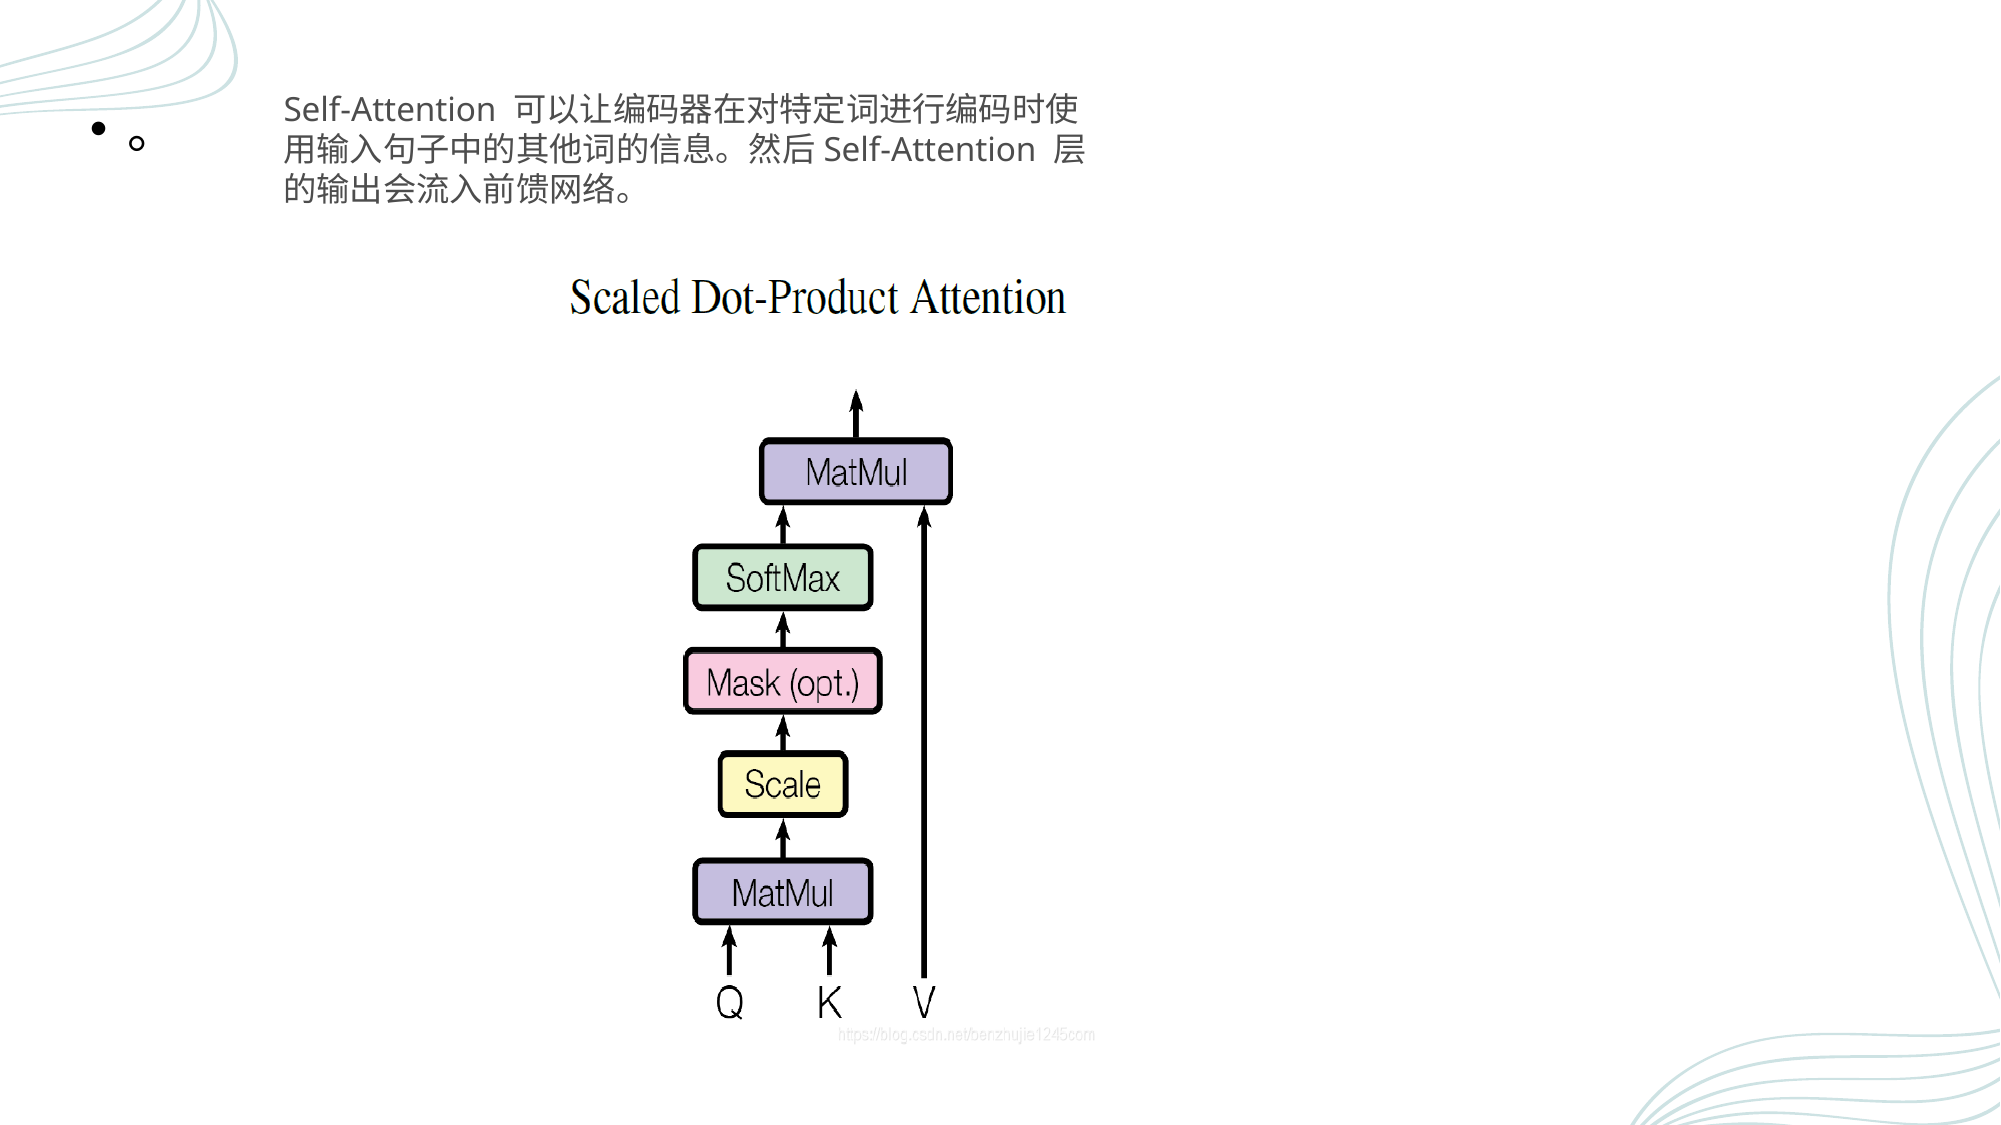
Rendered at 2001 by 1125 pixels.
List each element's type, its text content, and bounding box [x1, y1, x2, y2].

picture [535, 252, 1103, 1055]
text_box Self-Attention 可以让编码器在对特定词进行编码时使用输入句子中的其他词的信息。然后Self-Attention 层的输出会流入前馈网络。 [268, 80, 1103, 215]
title [114, 59, 1886, 178]
list 。 [89, 80, 1492, 589]
